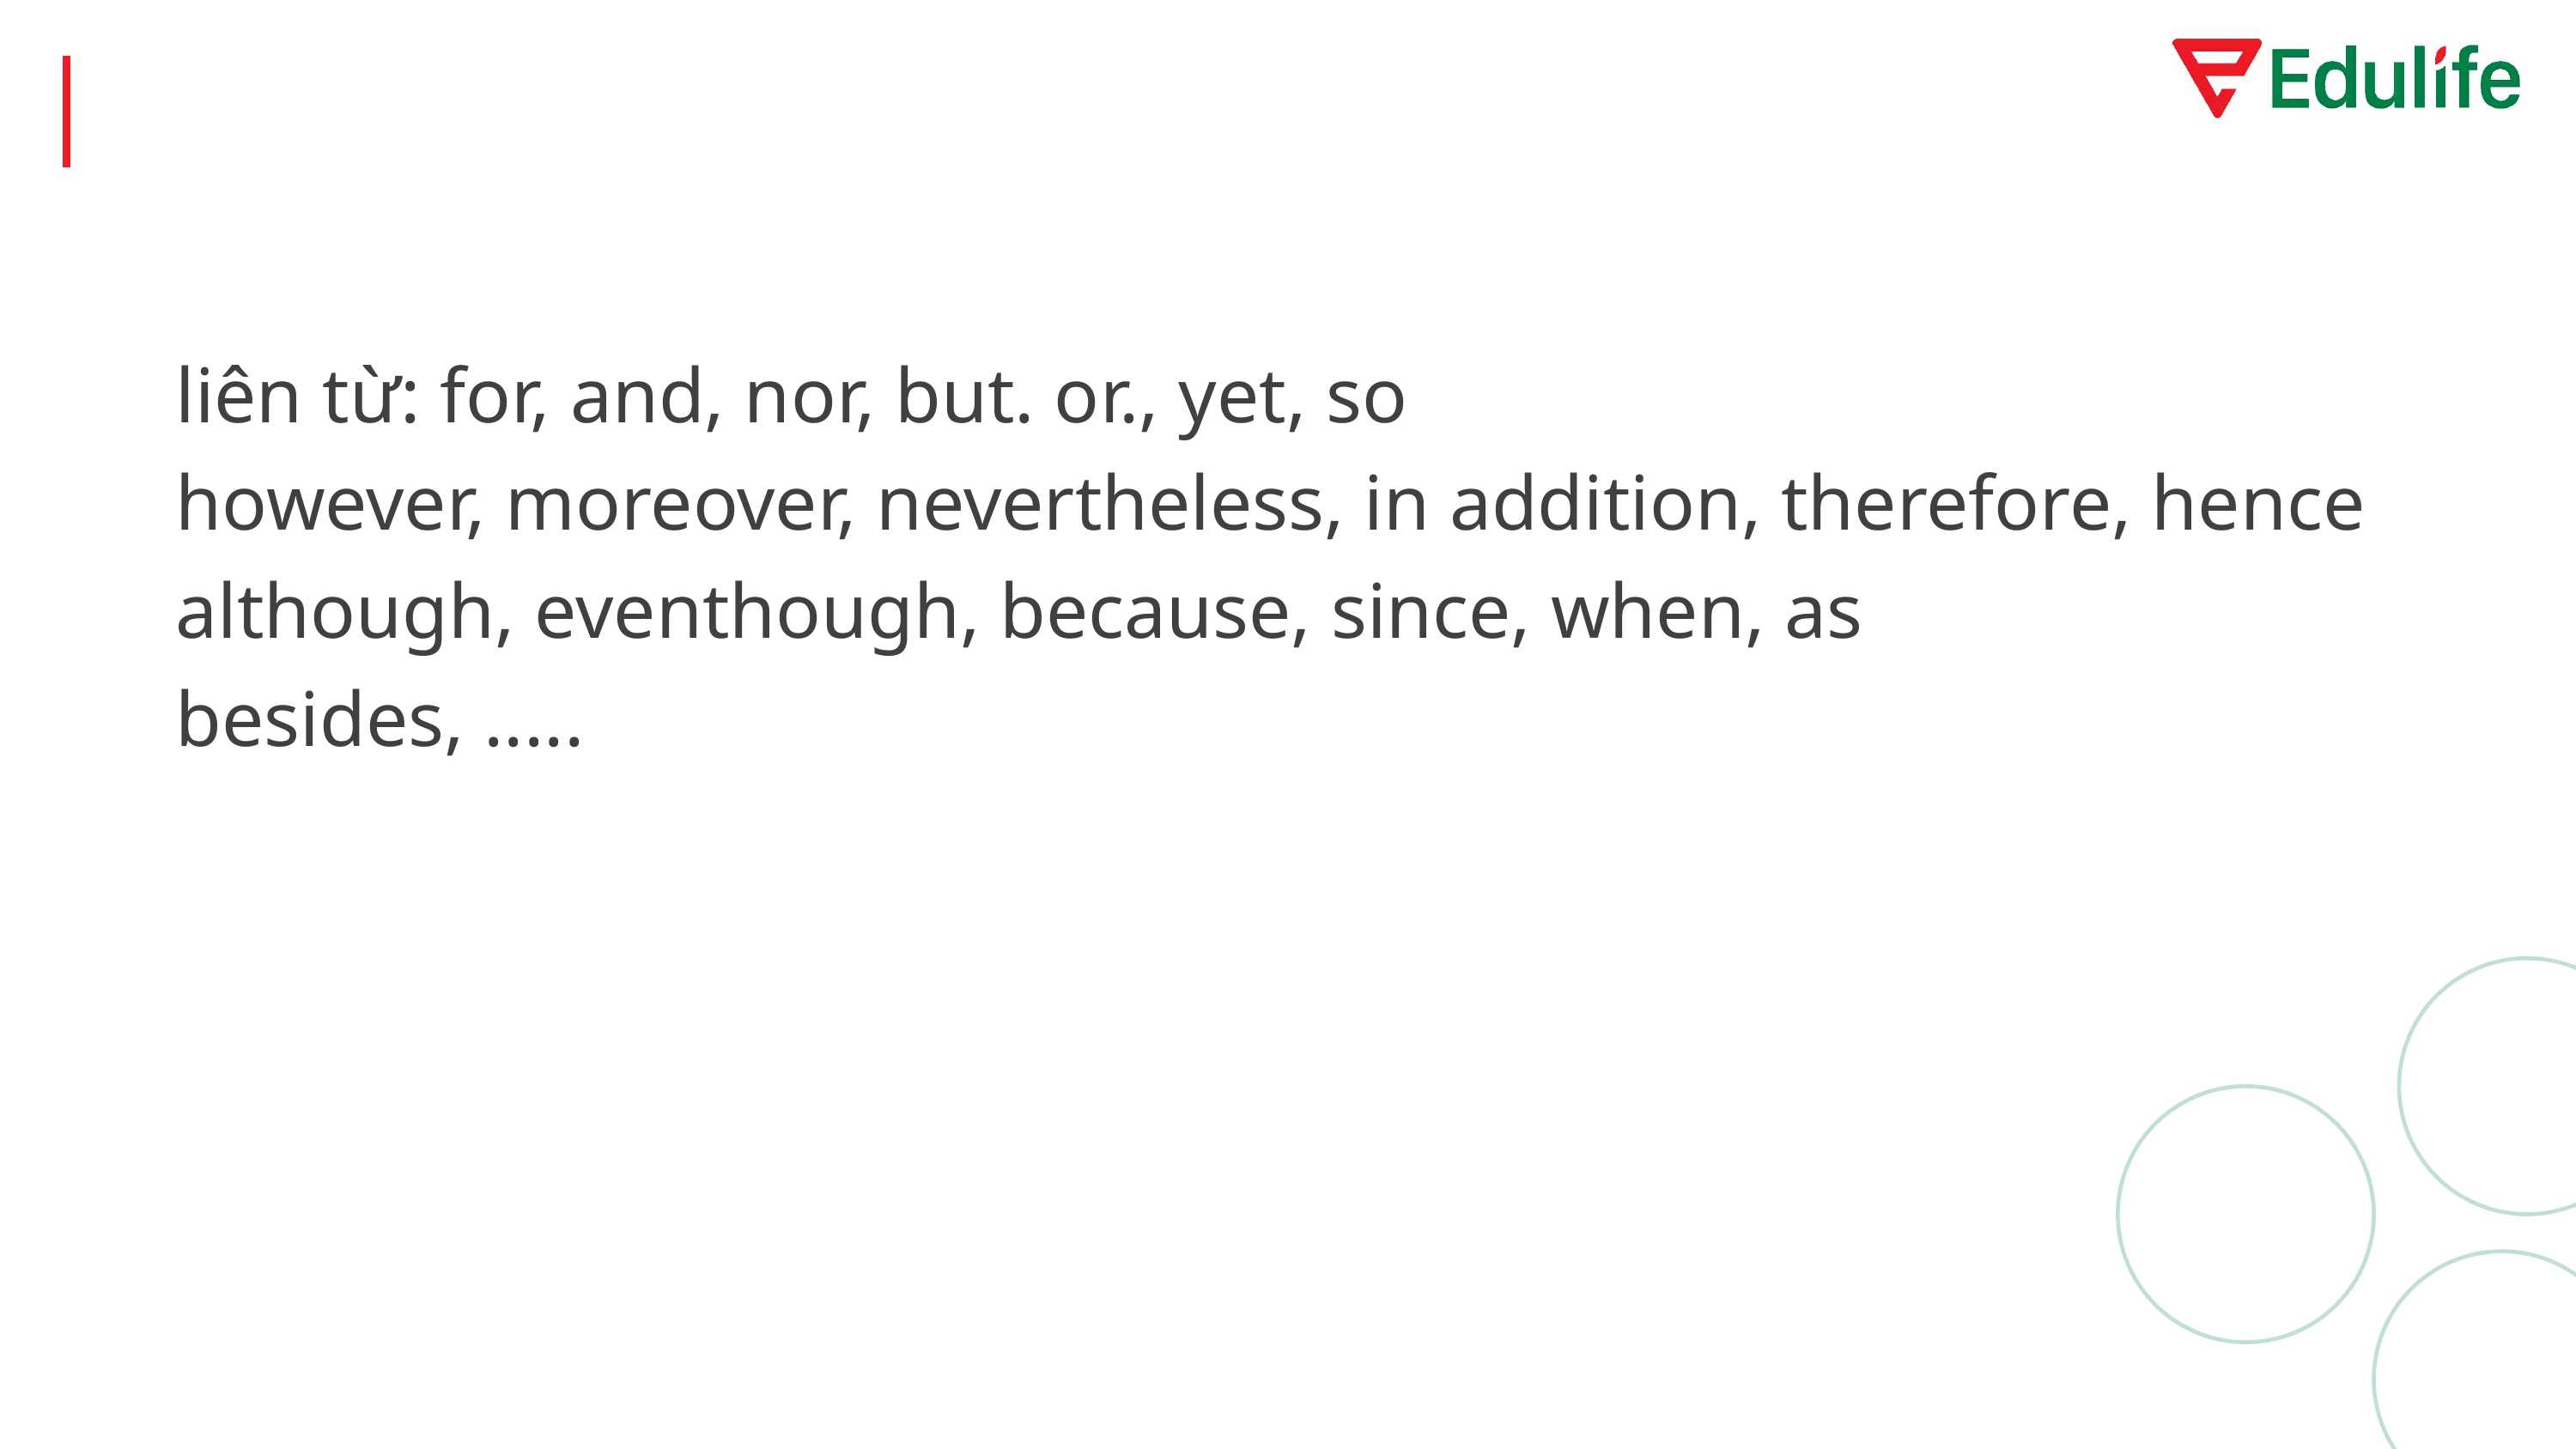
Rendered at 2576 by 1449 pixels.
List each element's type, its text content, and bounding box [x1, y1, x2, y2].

list liên từ: for, and, nor, but. or., yet, so however, moreover, nevertheless, in addition, therefore, hence although, eventhough, because, since, when, as besides, ..... [147, 351, 2510, 1270]
picture [2161, 28, 2535, 125]
